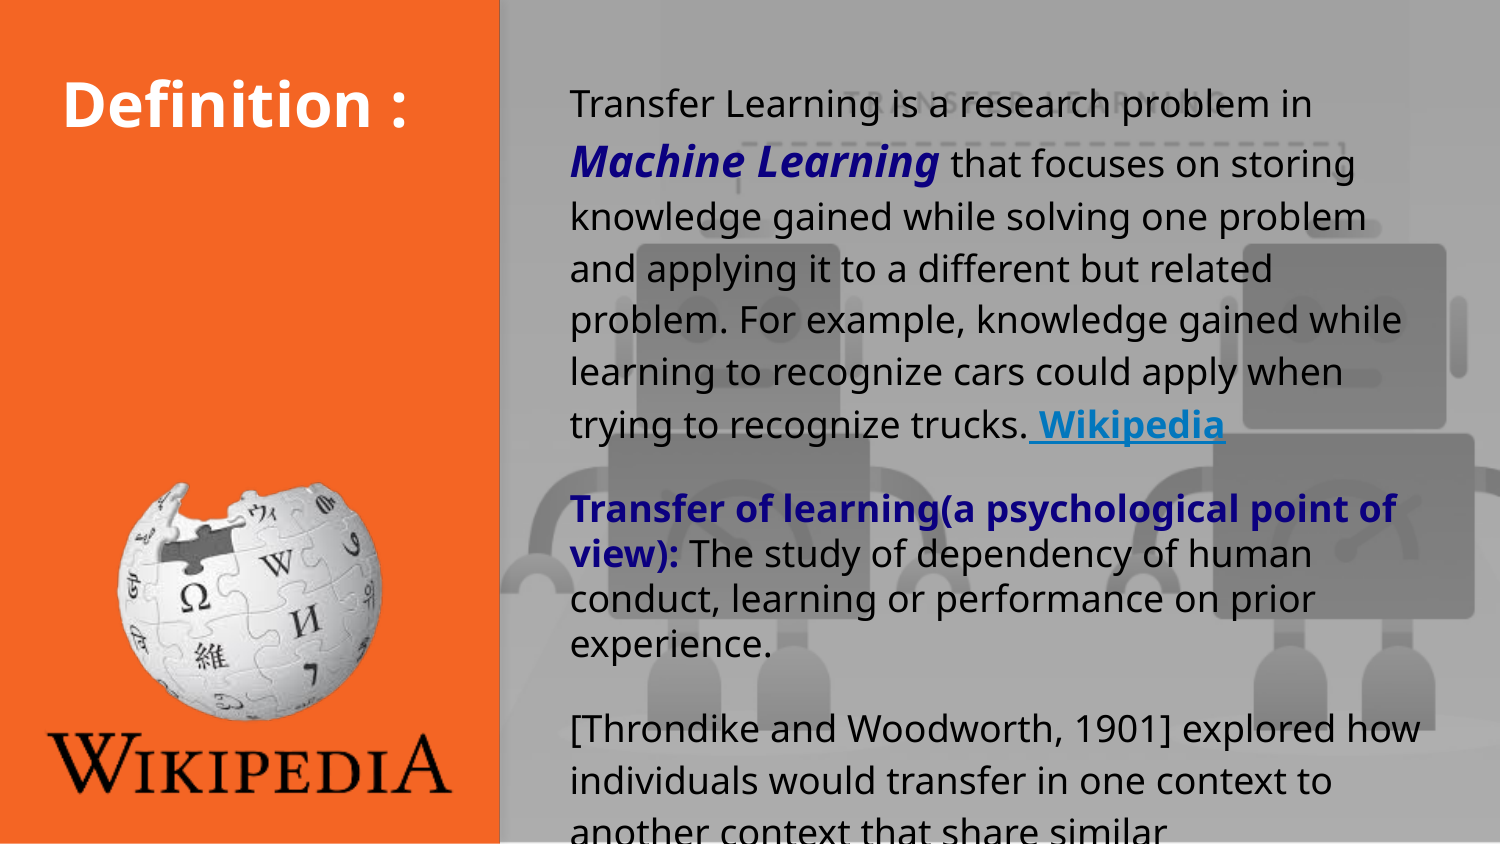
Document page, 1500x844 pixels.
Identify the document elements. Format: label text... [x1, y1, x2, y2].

picture [499, 0, 1500, 844]
title Definition : [46, 50, 454, 726]
picture [36, 466, 464, 824]
